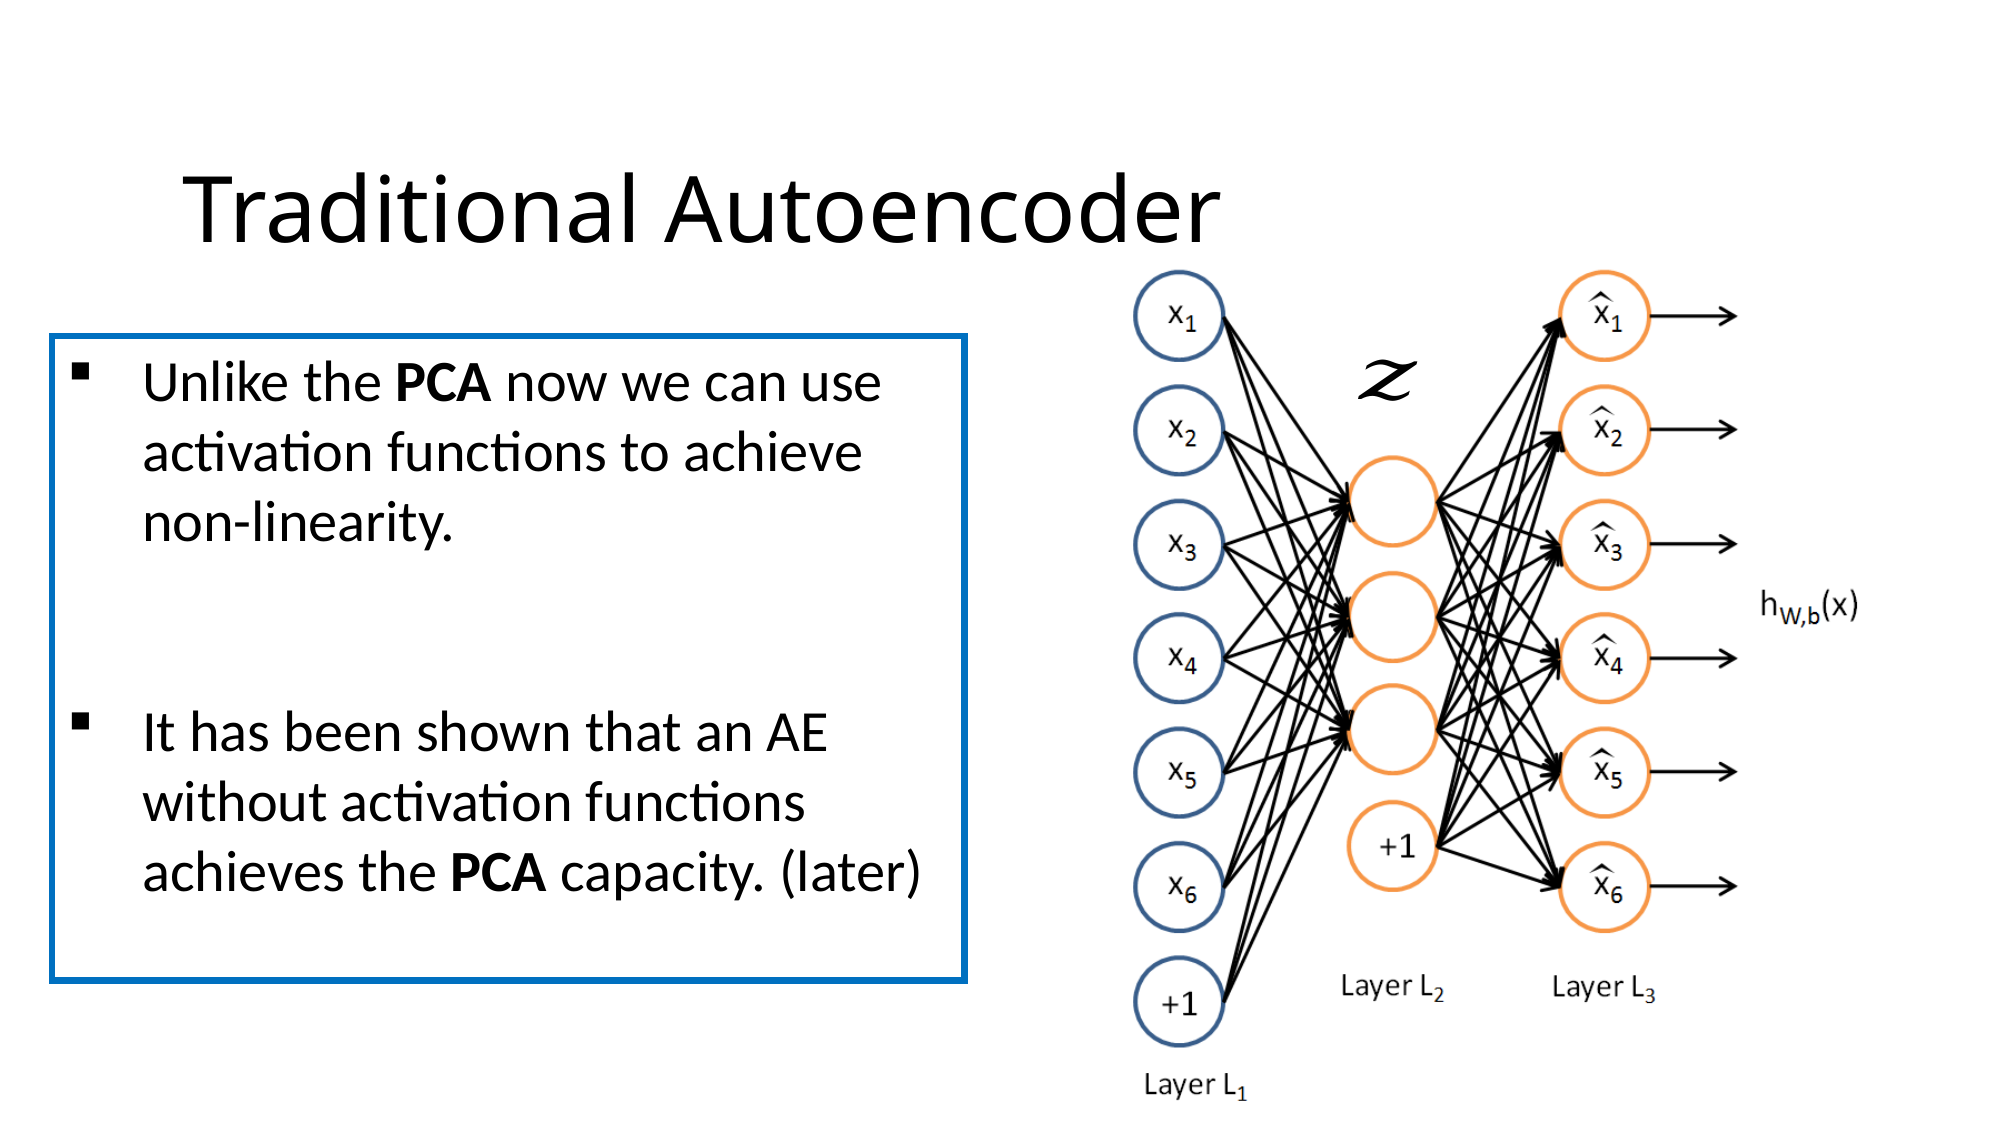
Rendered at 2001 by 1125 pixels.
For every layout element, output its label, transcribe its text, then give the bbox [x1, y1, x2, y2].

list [1112, 262, 1876, 1112]
title Traditional Autoencoder [168, 90, 1763, 337]
text_box Unlike the PCA now we can use activation functions to achieve non-linearity. It has been shown that an AE without activation functions achieves the PCA capacity. (later) [51, 335, 966, 982]
